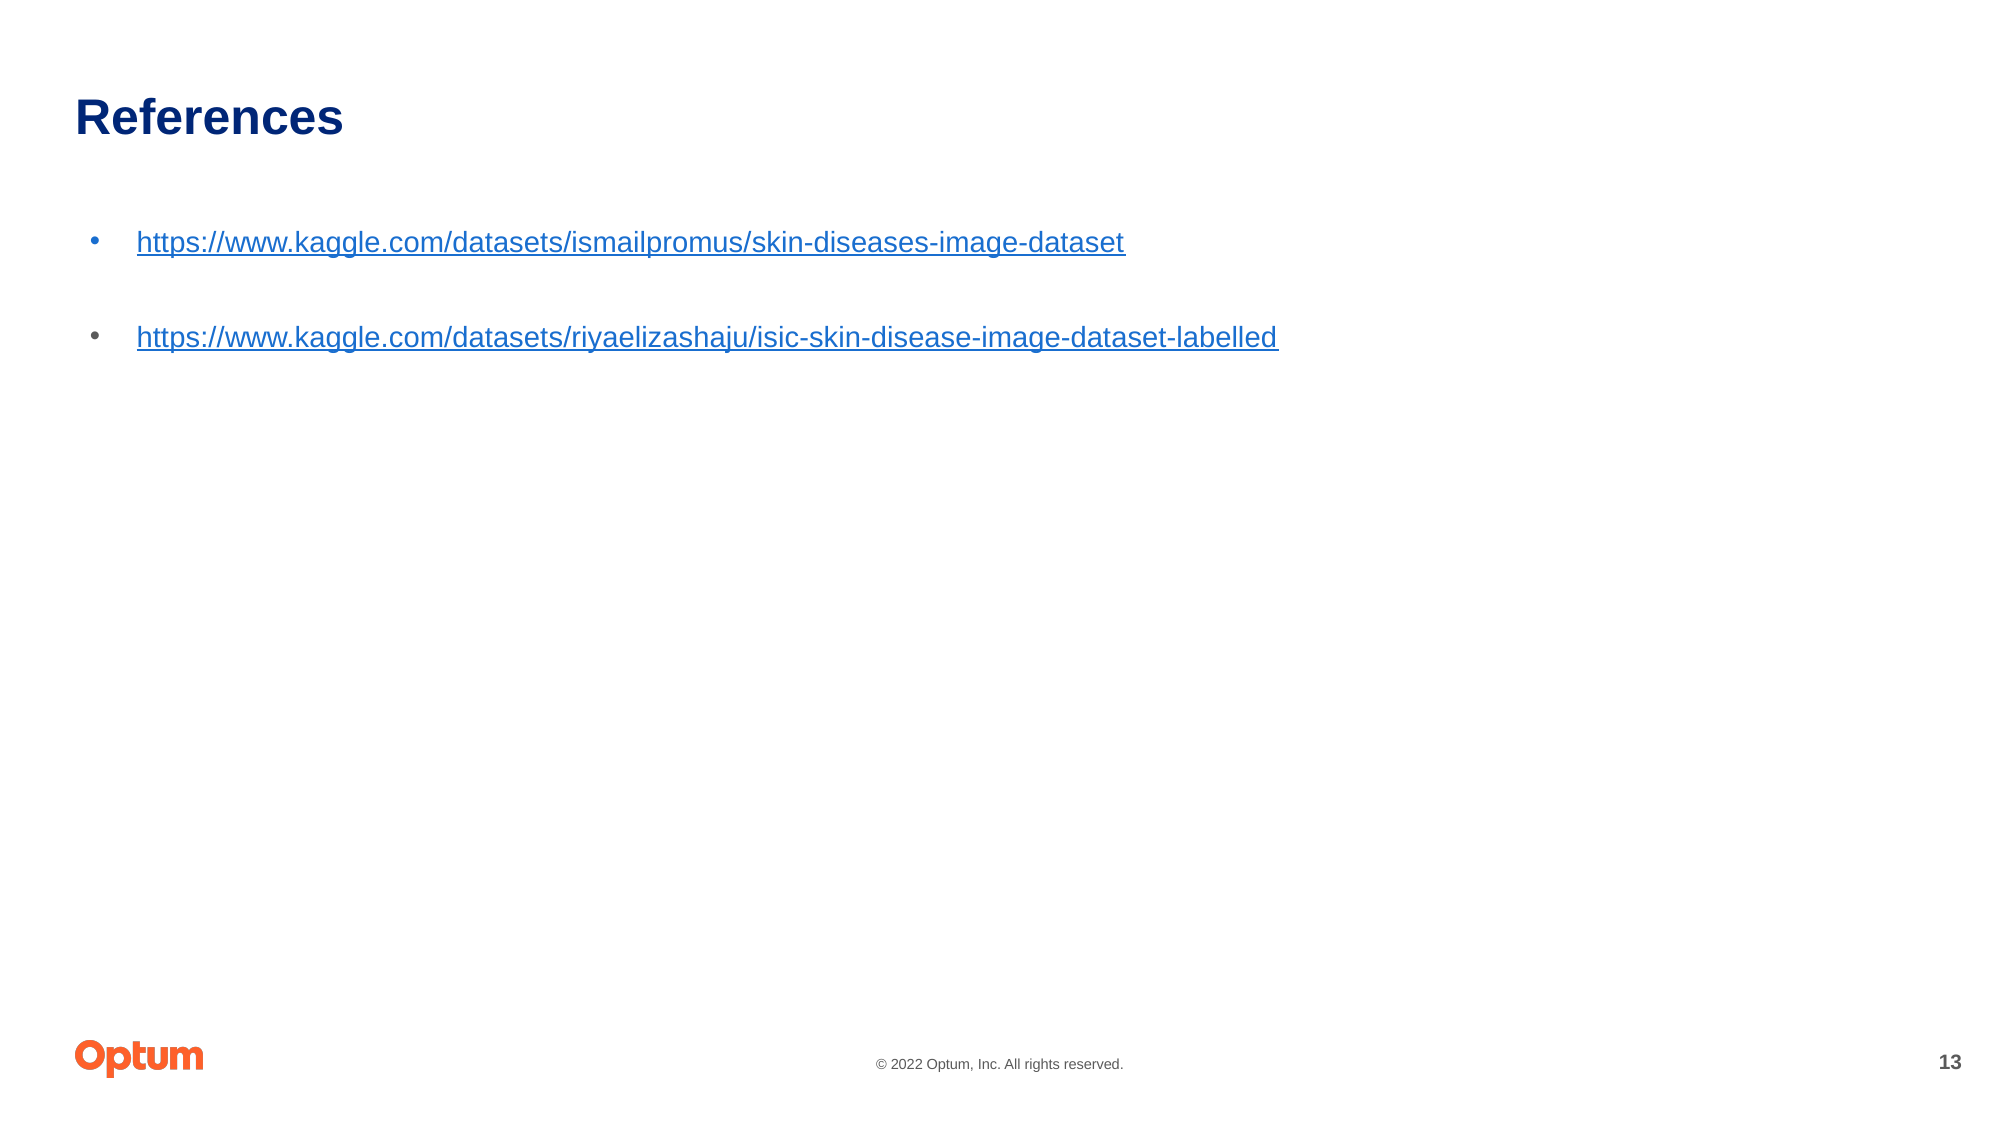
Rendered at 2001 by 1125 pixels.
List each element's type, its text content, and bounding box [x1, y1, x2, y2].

title References [75, 91, 1650, 146]
text_box https://www.kaggle.com/datasets/ismailpromus/skin-diseases-image-dataset https://www.kaggle.com/datasets/riyaelizashaju/isic-skin-disease-image-dataset-labelled [75, 215, 1625, 409]
picture [75, 1040, 203, 1078]
